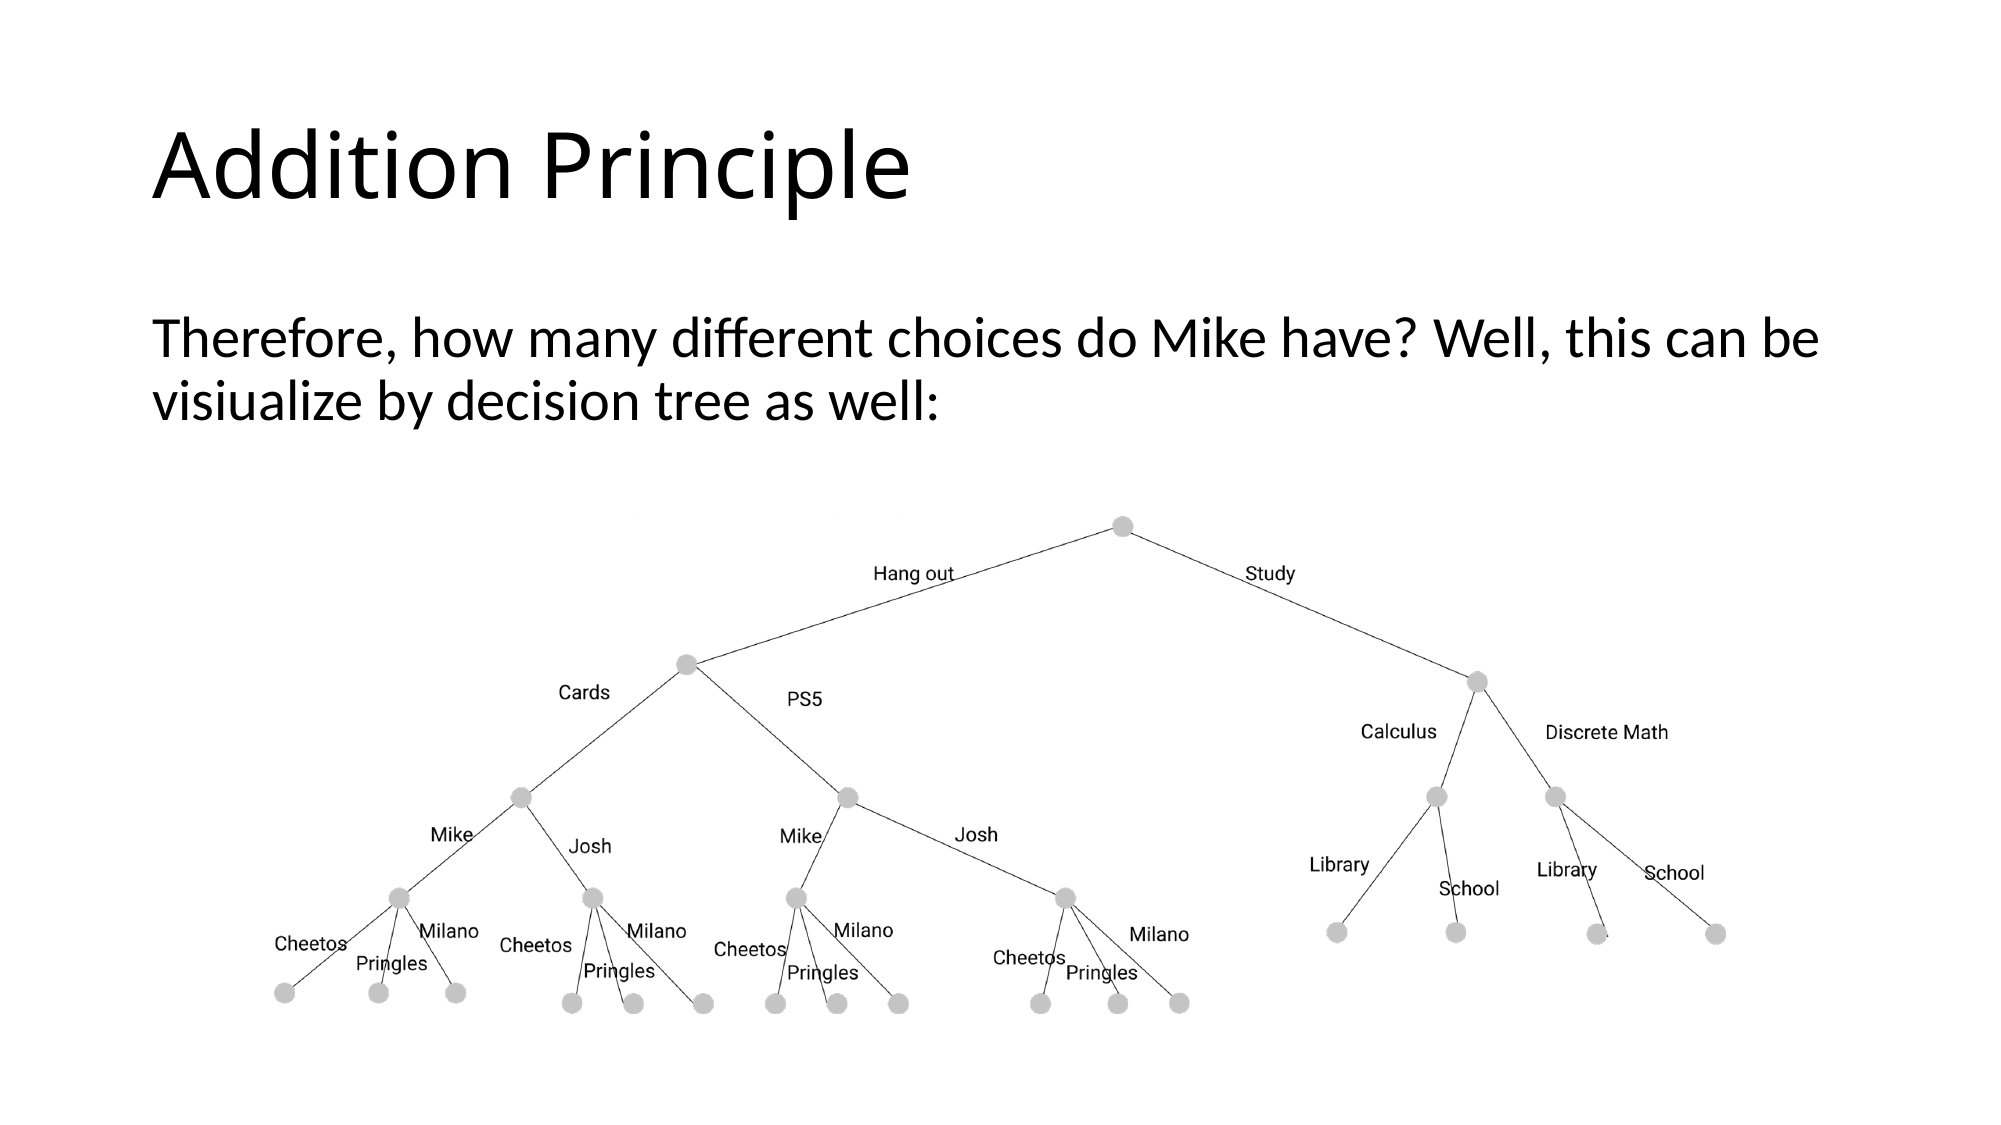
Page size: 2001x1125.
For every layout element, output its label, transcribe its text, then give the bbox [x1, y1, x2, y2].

picture [274, 516, 1726, 1014]
list Therefore, how many different choices do Mike have? Well, this can be visiualize by decision tree as well: [137, 299, 1863, 1014]
title Addition Principle [137, 59, 1863, 278]
